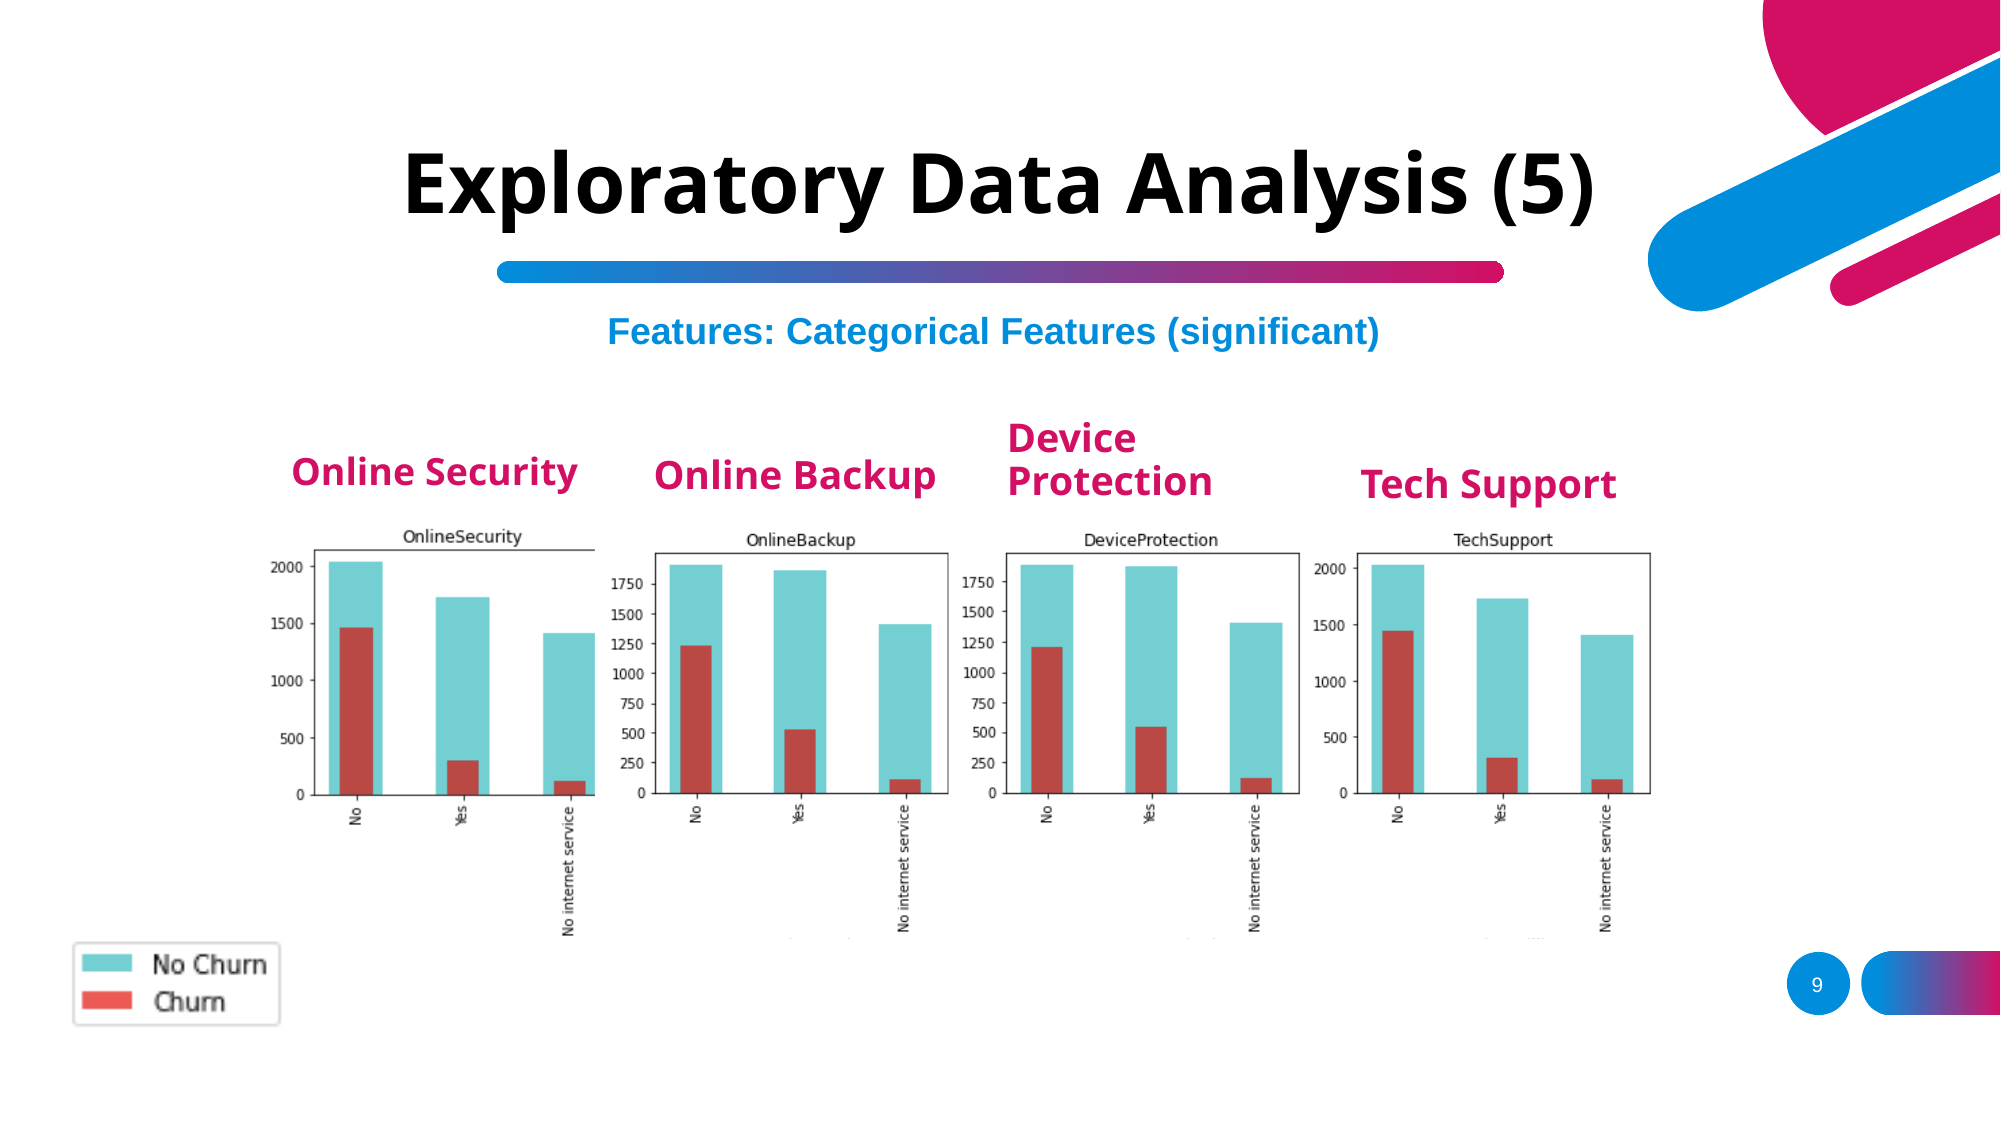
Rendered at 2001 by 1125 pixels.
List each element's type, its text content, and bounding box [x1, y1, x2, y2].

slide_number 9 [1772, 954, 1863, 1015]
text_box Online Security [276, 445, 595, 506]
title Exploratory Data Analysis (5) [136, 128, 1862, 240]
picture [58, 521, 1658, 1037]
text_box Tech Support [1345, 456, 1658, 517]
list Features: Categorical Features (significant) [136, 304, 1862, 420]
text_box Device Protection [991, 410, 1346, 471]
text_box Online Backup [638, 448, 958, 508]
